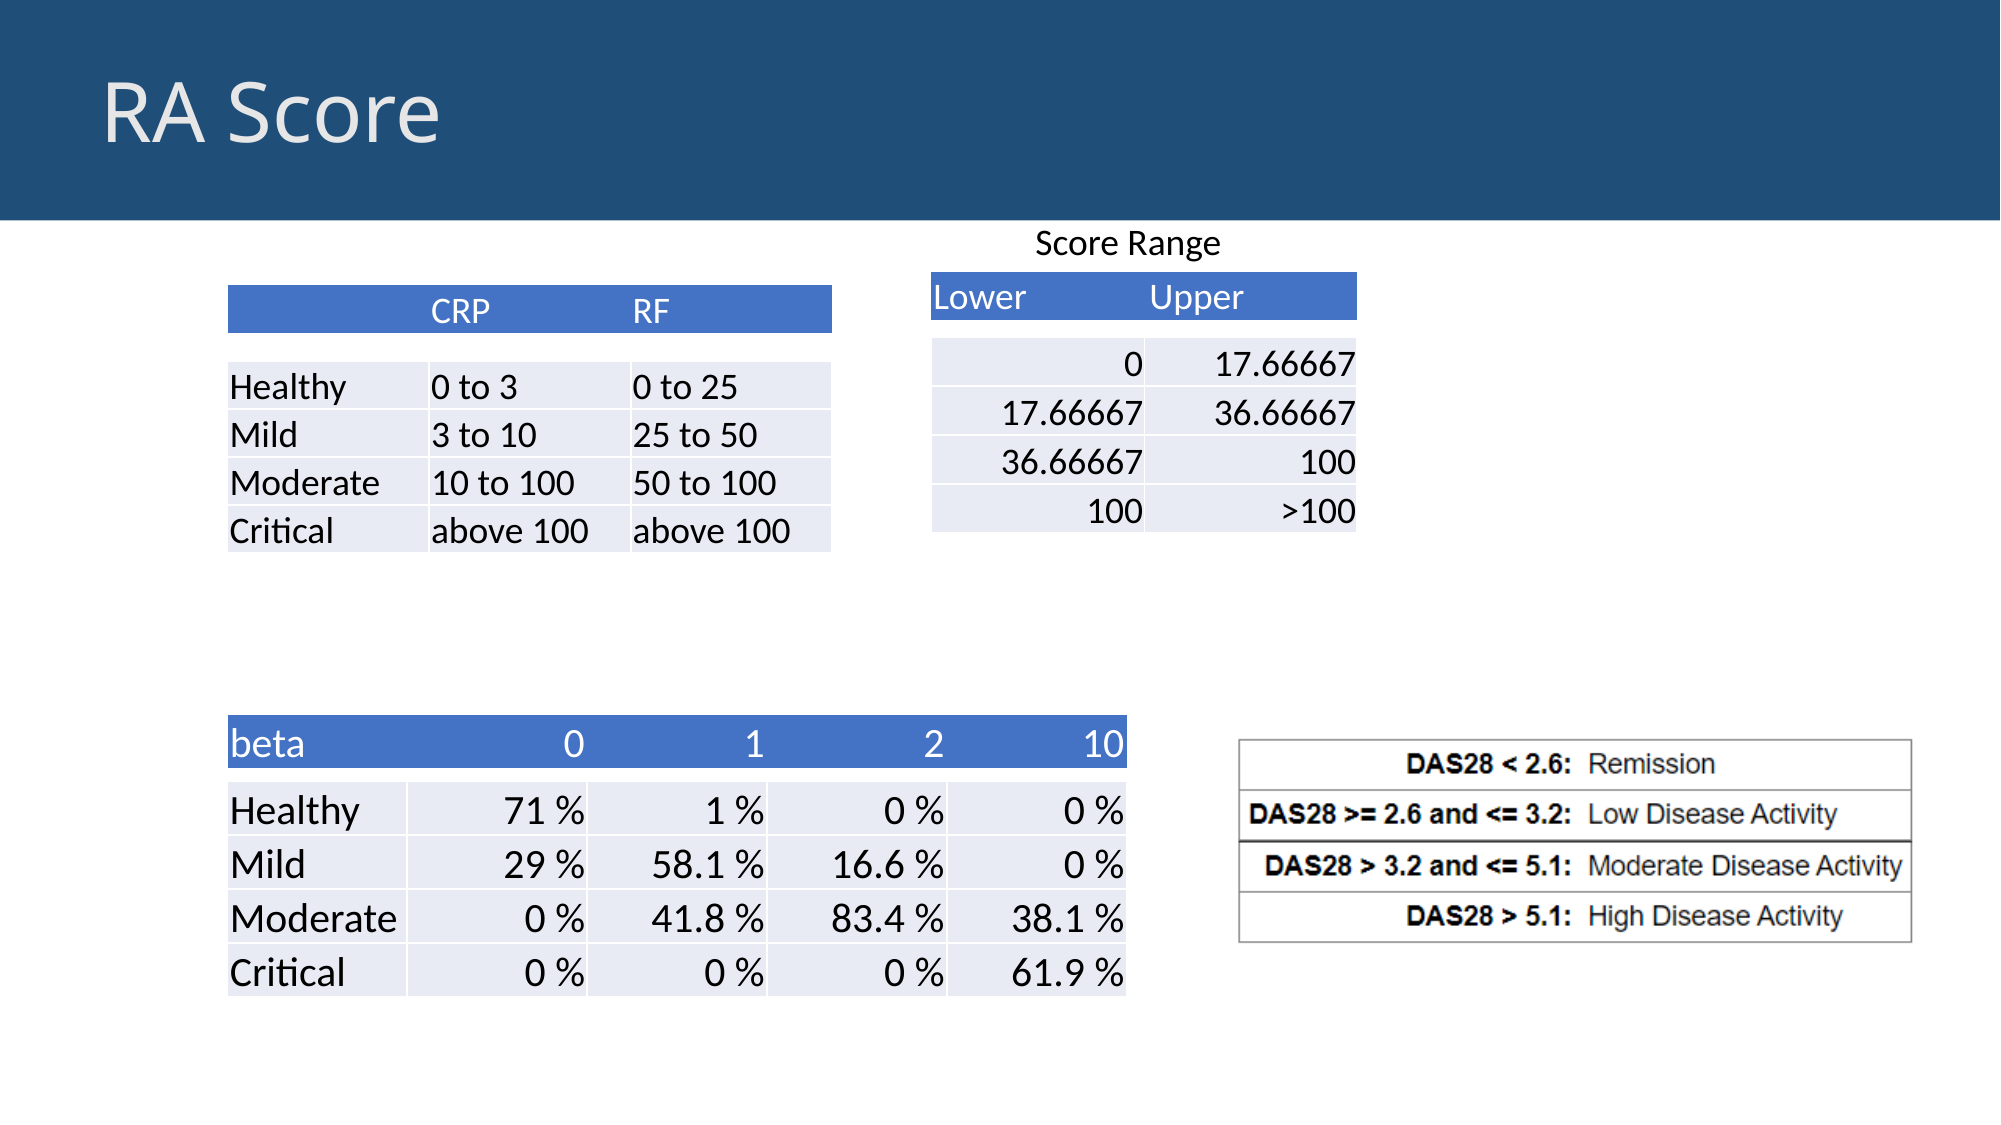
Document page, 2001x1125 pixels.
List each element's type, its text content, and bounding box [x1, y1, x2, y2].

table_header 0 to 25 [632, 362, 831, 408]
table_cell 36.66667 [932, 436, 1144, 483]
table_header 0 [407, 715, 587, 768]
table_header 10 [947, 715, 1127, 768]
table_cell 41.8 % [588, 890, 766, 942]
text_box RA Score [85, 2, 1892, 221]
table_cell 100 [1145, 436, 1356, 483]
table_cell 17.66667 [932, 387, 1144, 434]
table_cell 10 to 100 [430, 458, 630, 504]
text_box [0, 0, 2000, 221]
table_header 1 [587, 715, 767, 768]
table_cell 61.9 % [948, 944, 1126, 996]
table_cell 16.6 % [768, 836, 946, 888]
table_cell Critical [228, 506, 428, 552]
table_header 17.66667 [1145, 338, 1356, 385]
table_header RF [631, 285, 832, 333]
table_header 2 [767, 715, 947, 768]
table_cell above 100 [632, 506, 831, 552]
table_cell Mild [228, 410, 428, 456]
table_cell 0 % [408, 890, 586, 942]
table_cell Mild [228, 836, 406, 888]
picture [1173, 708, 2000, 998]
table_header 71 % [408, 782, 586, 834]
table_header Healthy [228, 362, 428, 408]
table_header Upper [1139, 272, 1357, 320]
table_cell 58.1 % [588, 836, 766, 888]
table_cell 38.1 % [948, 890, 1126, 942]
table_header Lower [931, 272, 1139, 320]
table_header [228, 285, 429, 333]
table_cell 0 % [948, 836, 1126, 888]
table_header 1 % [588, 782, 766, 834]
table_header 0 [932, 338, 1144, 385]
table_cell 50 to 100 [632, 458, 831, 504]
table_header 0 to 3 [430, 362, 630, 408]
table_cell 0 % [768, 944, 946, 996]
table_cell above 100 [430, 506, 630, 552]
table_cell Moderate [228, 890, 406, 942]
table_header beta [228, 715, 407, 768]
table_cell 29 % [408, 836, 586, 888]
table_cell 3 to 10 [430, 410, 630, 456]
text_box Score Range [1020, 221, 1237, 271]
table_header CRP [429, 285, 631, 333]
table_cell >100 [1145, 485, 1356, 532]
table_cell 83.4 % [768, 890, 946, 942]
table_header 0 % [768, 782, 946, 834]
table_cell 0 % [588, 944, 766, 996]
table_cell 25 to 50 [632, 410, 831, 456]
table_cell Moderate [228, 458, 428, 504]
table_cell Critical [228, 944, 406, 996]
table_cell 36.66667 [1145, 387, 1356, 434]
table_cell 0 % [408, 944, 586, 996]
table_header 0 % [948, 782, 1126, 834]
table_cell 100 [932, 485, 1144, 532]
table_header Healthy [228, 782, 406, 834]
